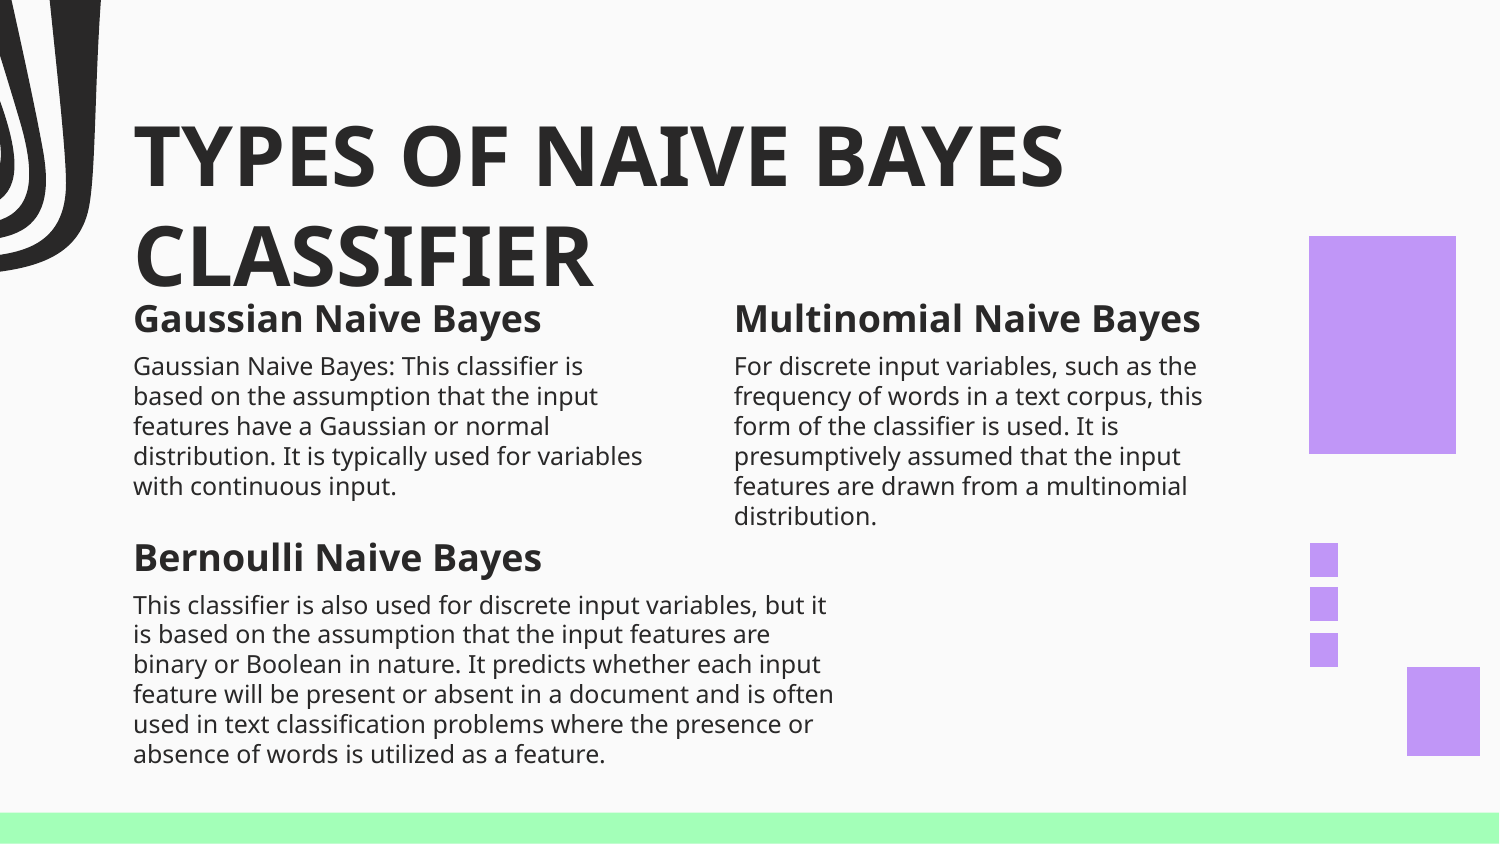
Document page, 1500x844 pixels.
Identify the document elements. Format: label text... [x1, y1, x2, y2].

text_box [1309, 235, 1456, 455]
subtitle Bernoulli Naive Bayes [118, 507, 637, 594]
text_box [1309, 542, 1338, 668]
text_box [0, 0, 101, 272]
subtitle Multinomial Naive Bayes [718, 268, 1238, 355]
subtitle This classifier is also used for discrete input variables, but it is based on the assumption that the input features are binary or Boolean in nature. It predicts whether each input feature will be present or absent in a document and is often used in text classification problems where the presence or absence of words is utilized as a feature. [118, 574, 851, 803]
subtitle Gaussian Naive Bayes: This classifier is based on the assumption that the input features have a Gaussian or normal distribution. It is typically used for variables with continuous input. [118, 335, 663, 531]
subtitle For discrete input variables, such as the frequency of words in a text corpus, this form of the classifier is used. It is presumptively assumed that the input features are drawn from a multinomial distribution. [718, 355, 1238, 531]
title TYPES OF NAIVE BAYES CLASSIFIER [118, 87, 1382, 182]
subtitle Gaussian Naive Bayes [118, 268, 637, 355]
